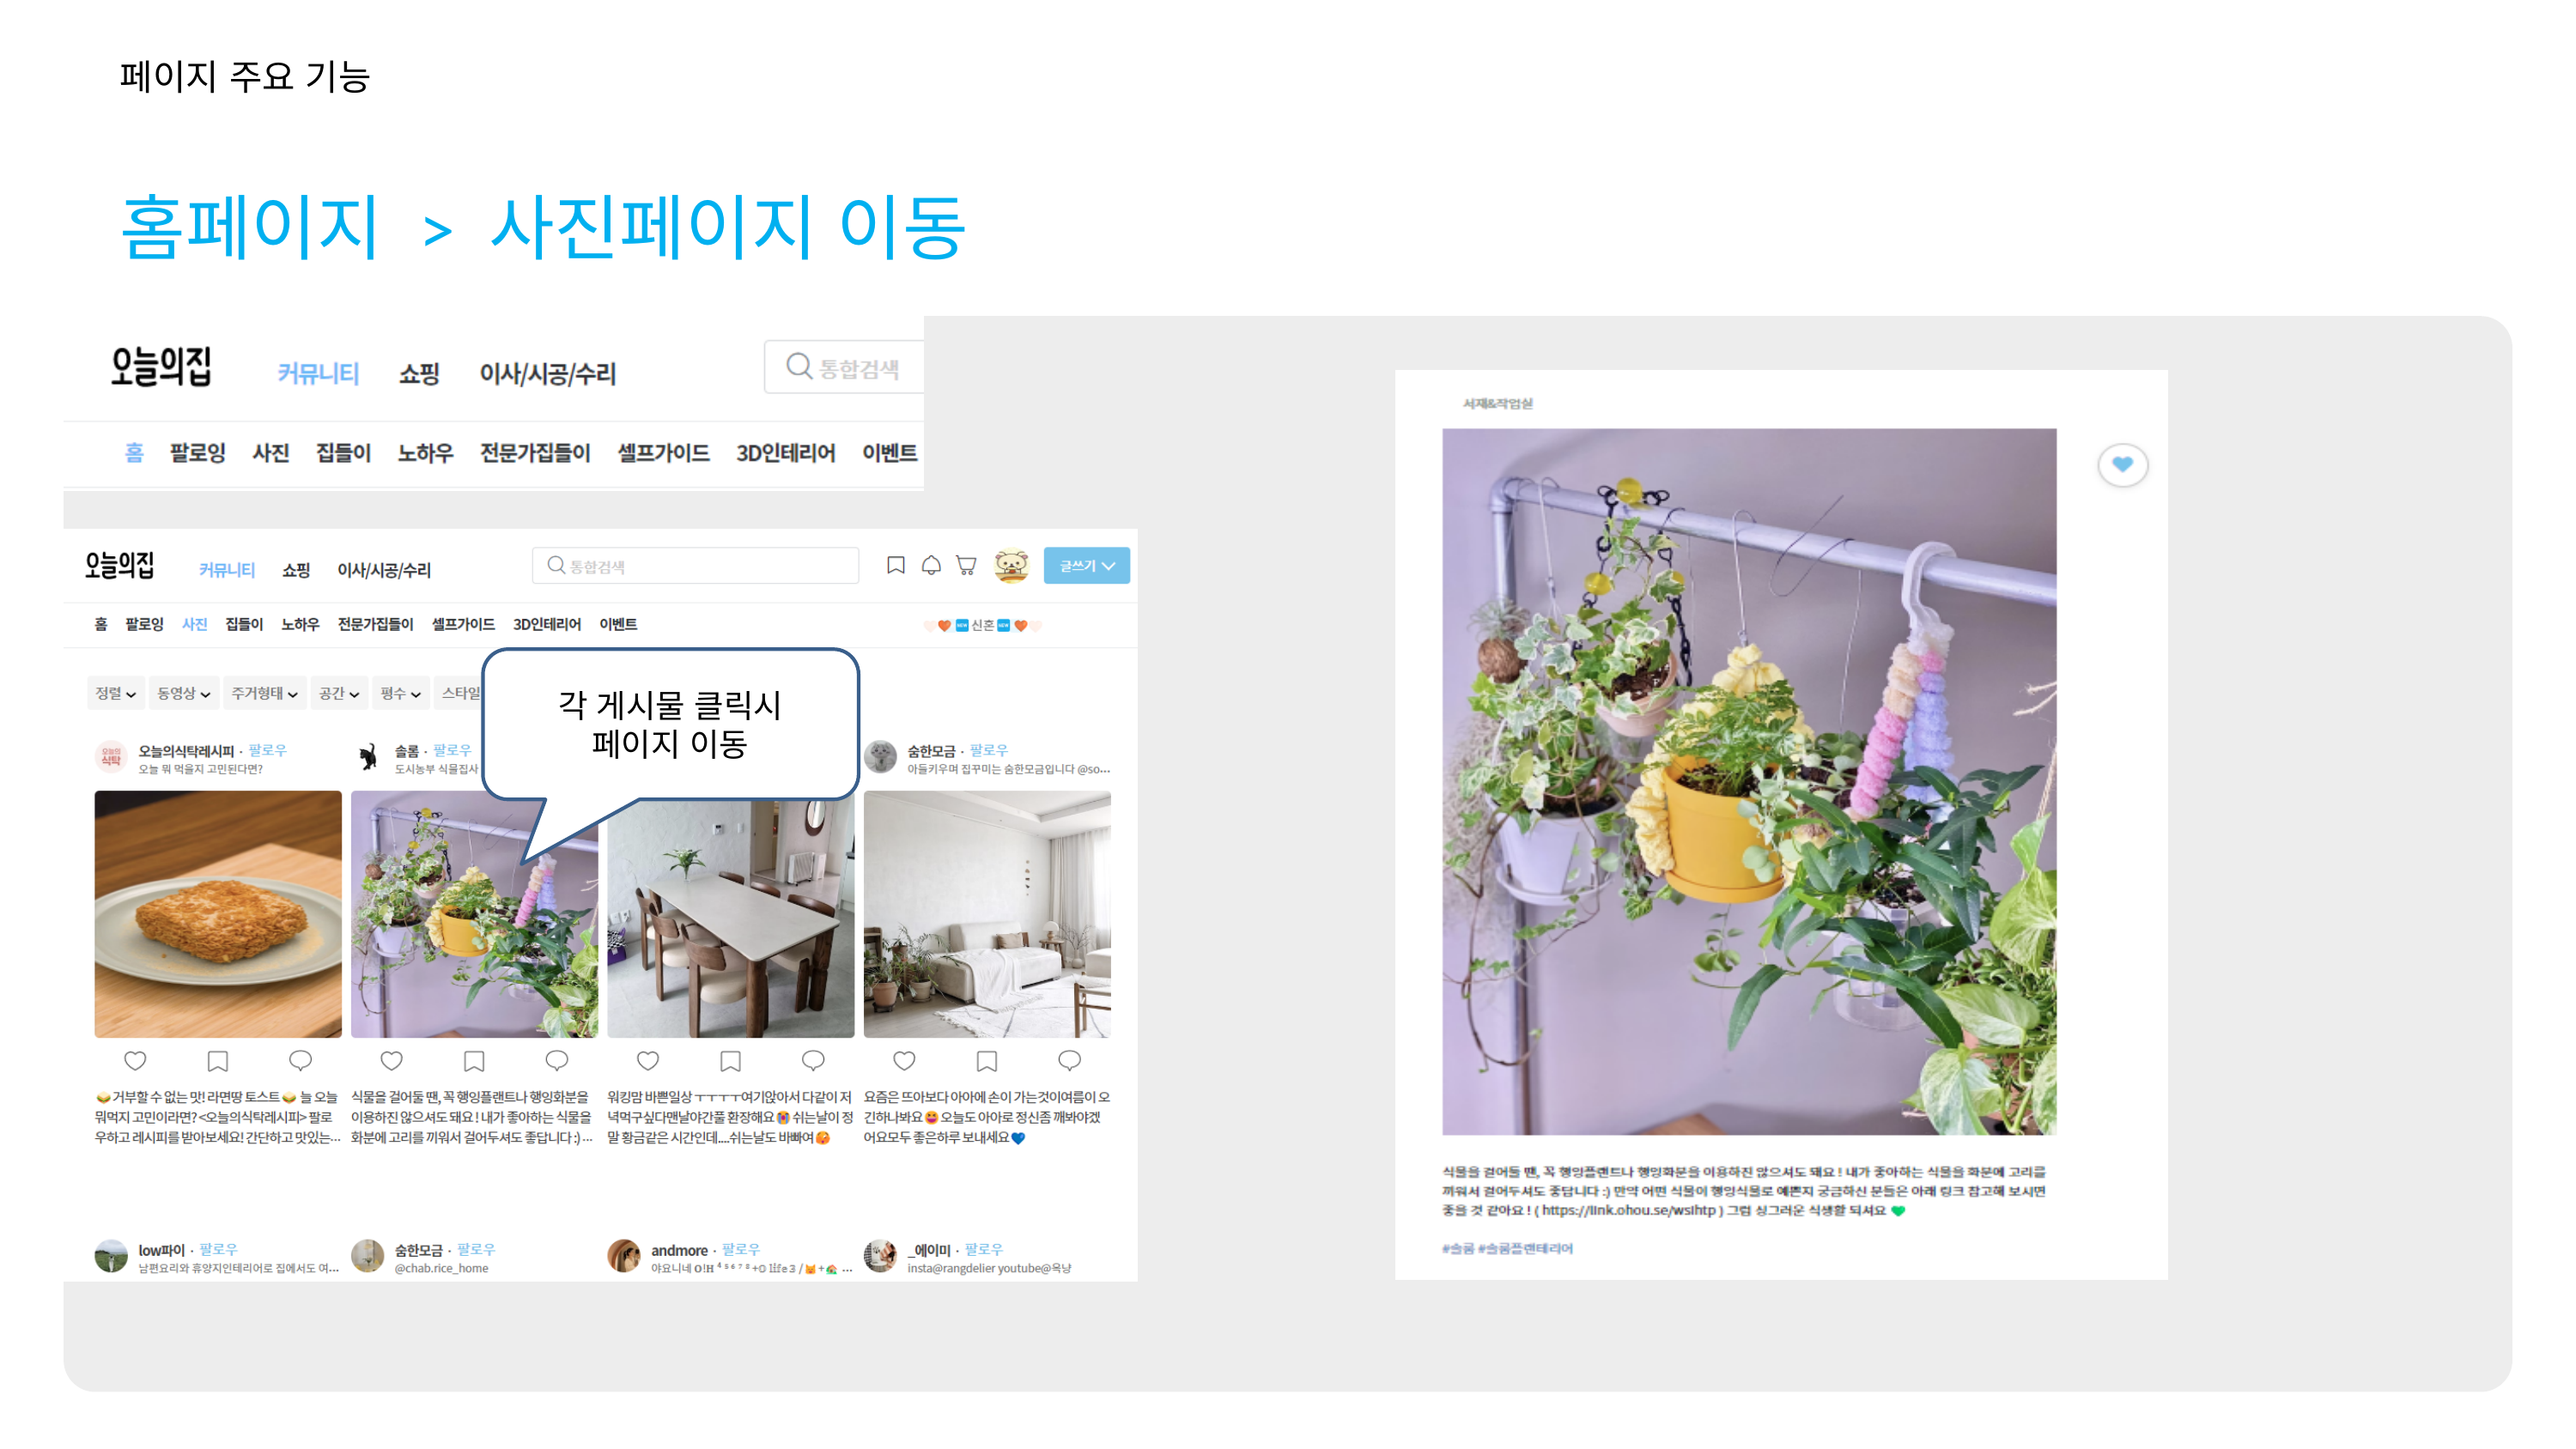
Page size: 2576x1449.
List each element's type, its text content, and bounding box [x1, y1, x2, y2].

text_box 페이지 주요 기능 홈페이지 > 사진페이지 이동 [106, 47, 1578, 276]
picture [63, 315, 924, 491]
picture [1394, 370, 2169, 1280]
picture [63, 528, 1139, 1282]
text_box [63, 315, 2513, 1392]
